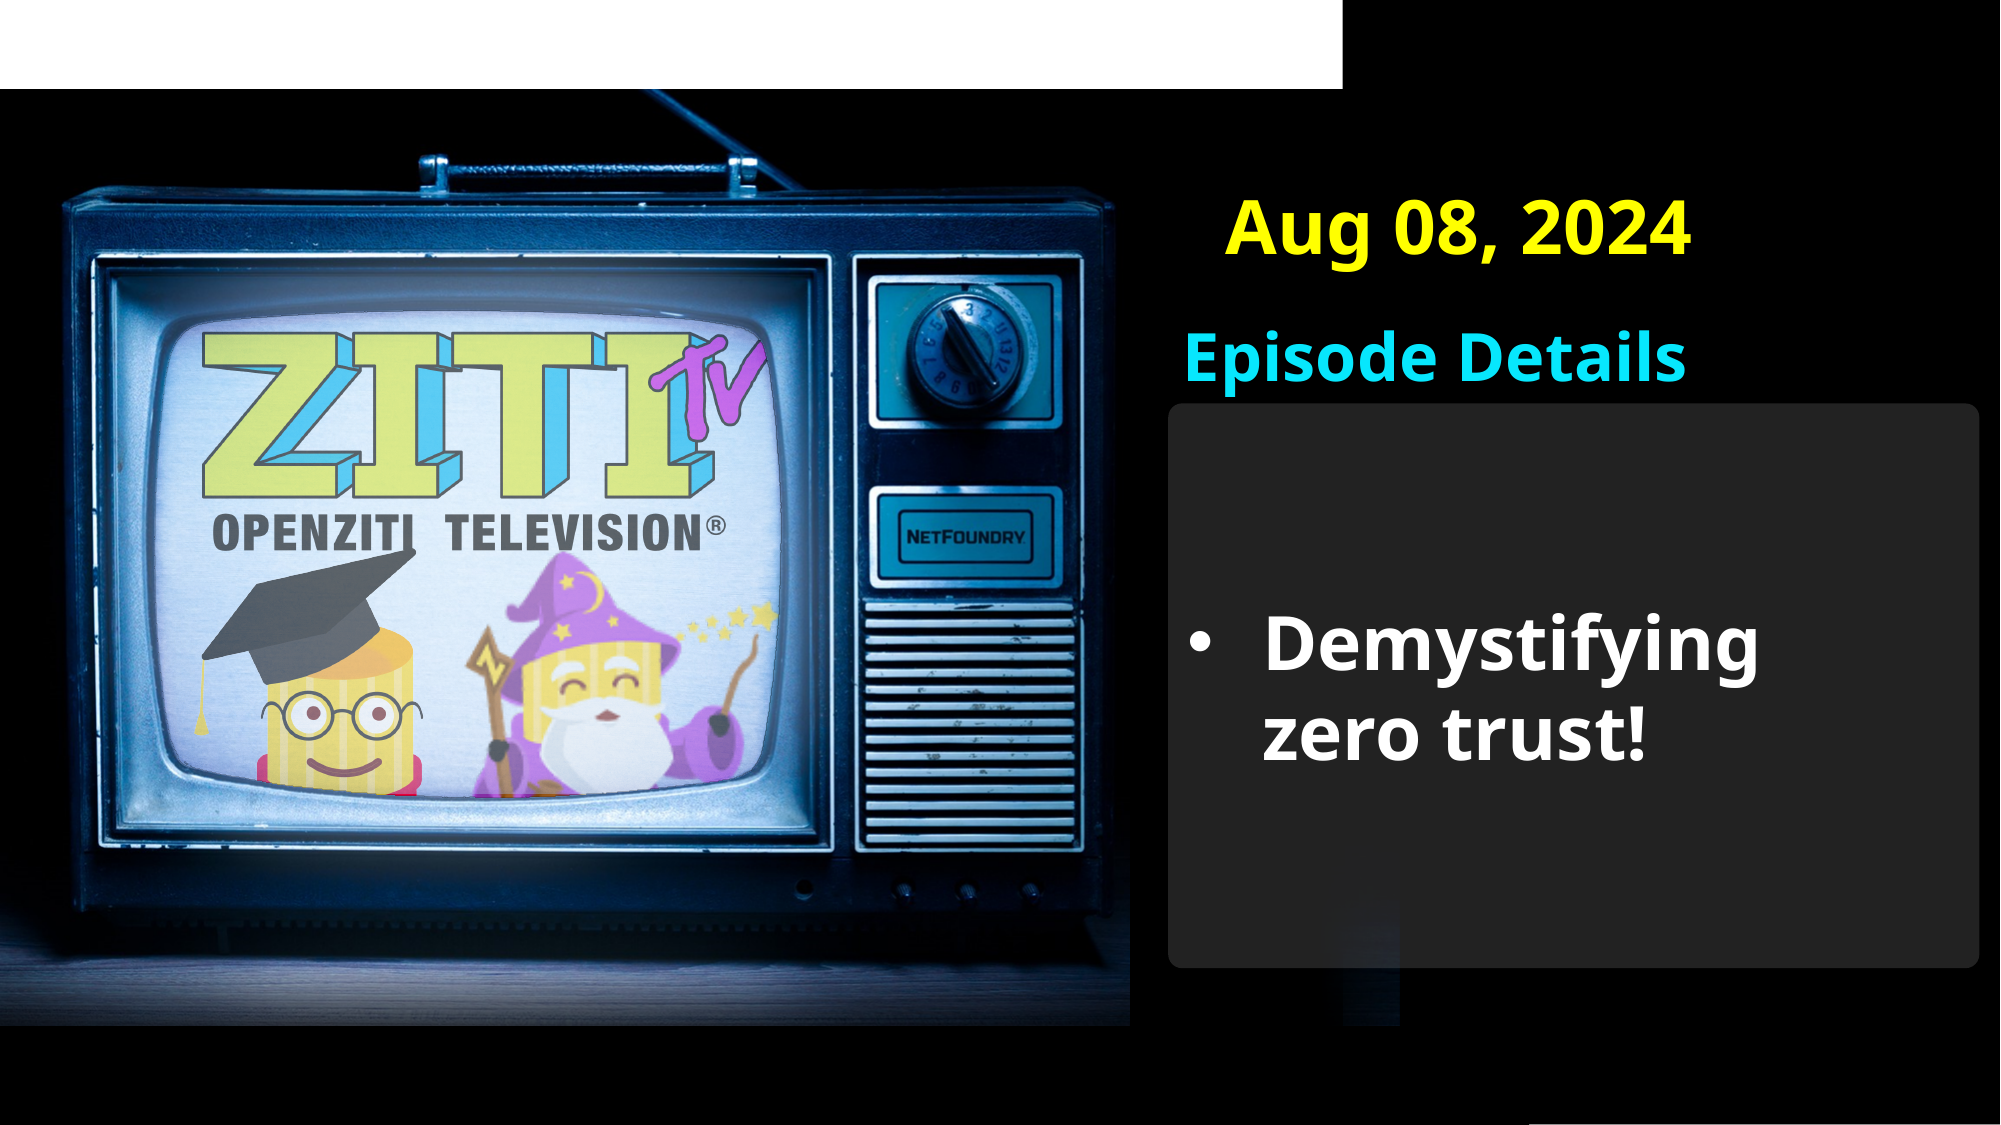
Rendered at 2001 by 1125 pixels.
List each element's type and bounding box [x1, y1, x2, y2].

text_box [0, 0, 2000, 1125]
